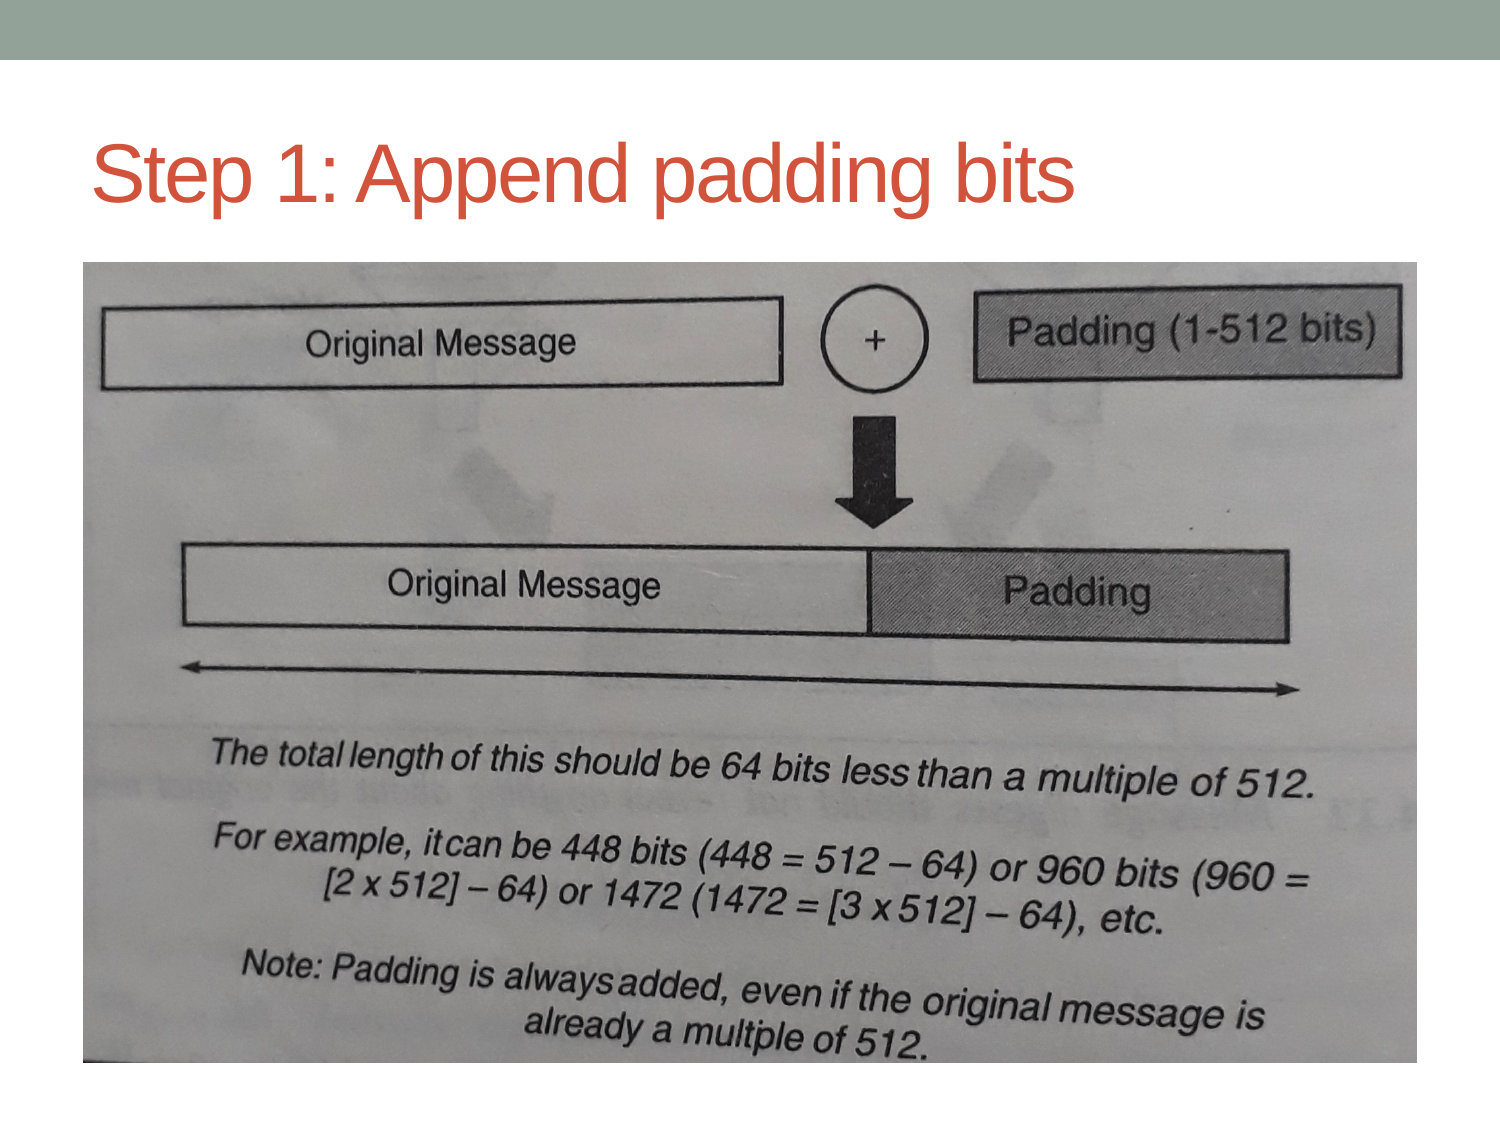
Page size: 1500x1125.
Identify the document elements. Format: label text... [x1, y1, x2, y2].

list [74, 262, 1426, 1063]
title Step 1: Append padding bits [75, 87, 1425, 250]
